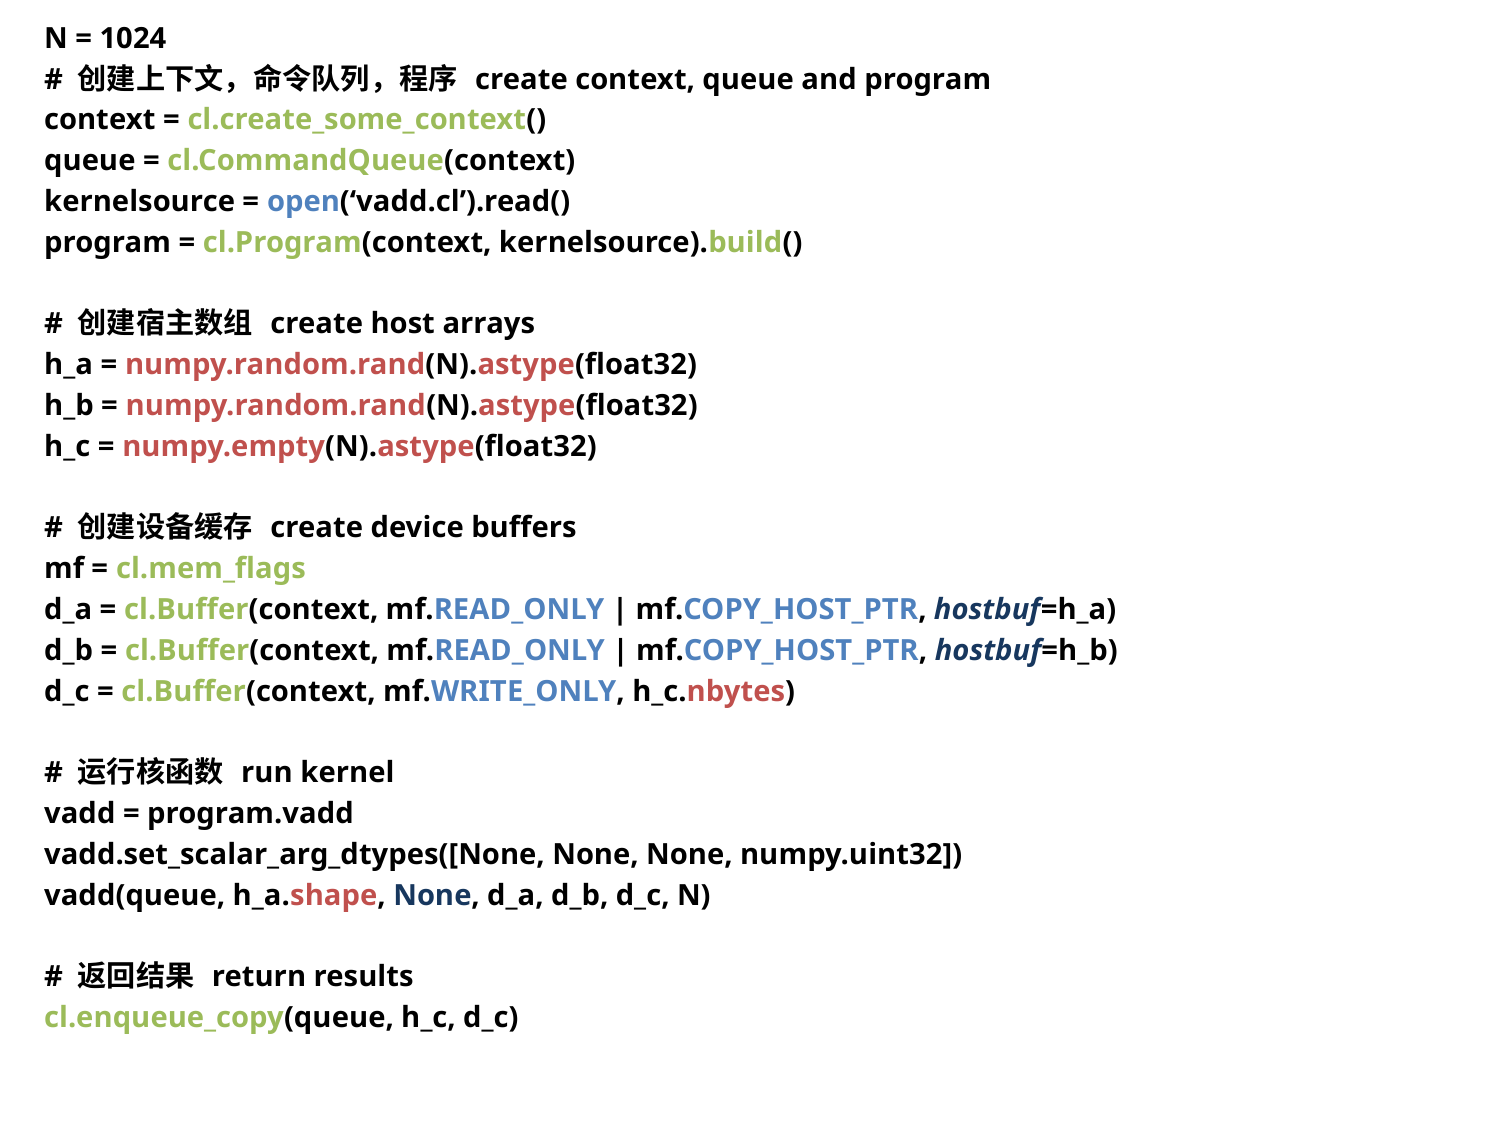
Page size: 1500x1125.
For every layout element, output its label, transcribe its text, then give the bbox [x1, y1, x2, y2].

text_box N = 1024 # 创建上下文，命令队列，程序 create context, queue and program context = cl.create_some_context() queue = cl.CommandQueue(context) kernelsource = open(‘vadd.cl’).read() program = cl.Program(context, kernelsource).build() # 创建宿主数组 create host arrays h_a = numpy.random.rand(N).astype(float32) h_b = numpy.random.rand(N).astype(float32) h_c = numpy.empty(N).astype(float32) # 创建设备缓存 create device buffers mf = cl.mem_flags d_a = cl.Buffer(context, mf.READ_ONLY | mf.COPY_HOST_PTR, hostbuf=h_a) d_b = cl.Buffer(context, mf.READ_ONLY | mf.COPY_HOST_PTR, hostbuf=h_b) d_c = cl.Buffer(context, mf.WRITE_ONLY, h_c.nbytes) # 运行核函数 run kernel vadd = program.vadd vadd.set_scalar_arg_dtypes([None, None, None, numpy.uint32]) vadd(queue, h_a.shape, None, d_a, d_b, d_c, N) # 返回结果 return results cl.enqueue_copy(queue, h_c, d_c) [29, 11, 1459, 1125]
